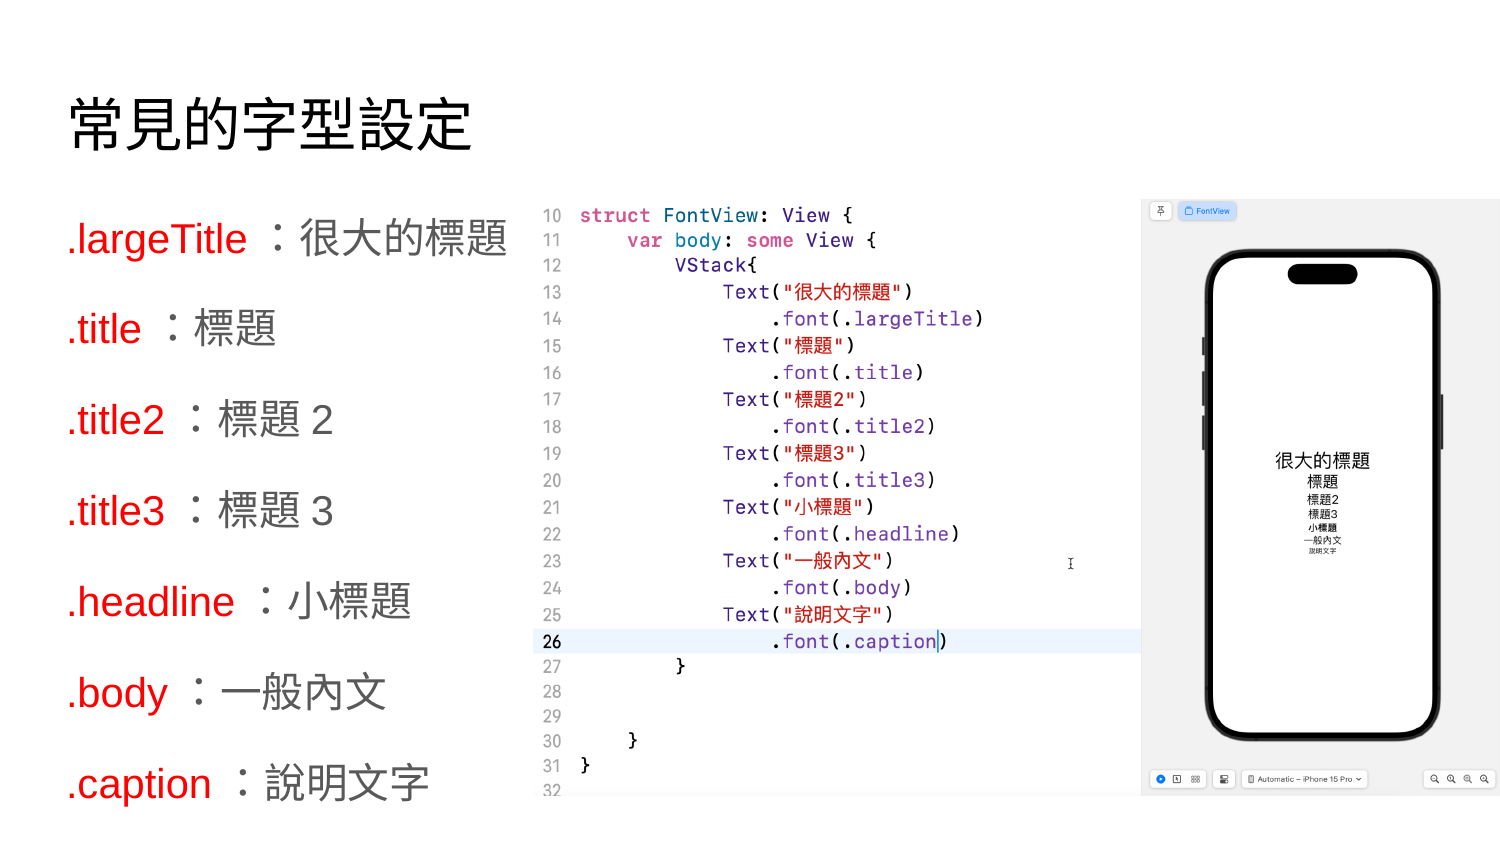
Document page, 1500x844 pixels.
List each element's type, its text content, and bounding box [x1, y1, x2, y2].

title 常見的字型設定 [51, 72, 1449, 167]
list .largeTitle：很大的標題 .title：標題 .title2：標題2 .title3：標題3 .headline：小標題 .body：一般內文 .caption：說明文字 [51, 189, 1449, 750]
picture [533, 198, 1500, 796]
